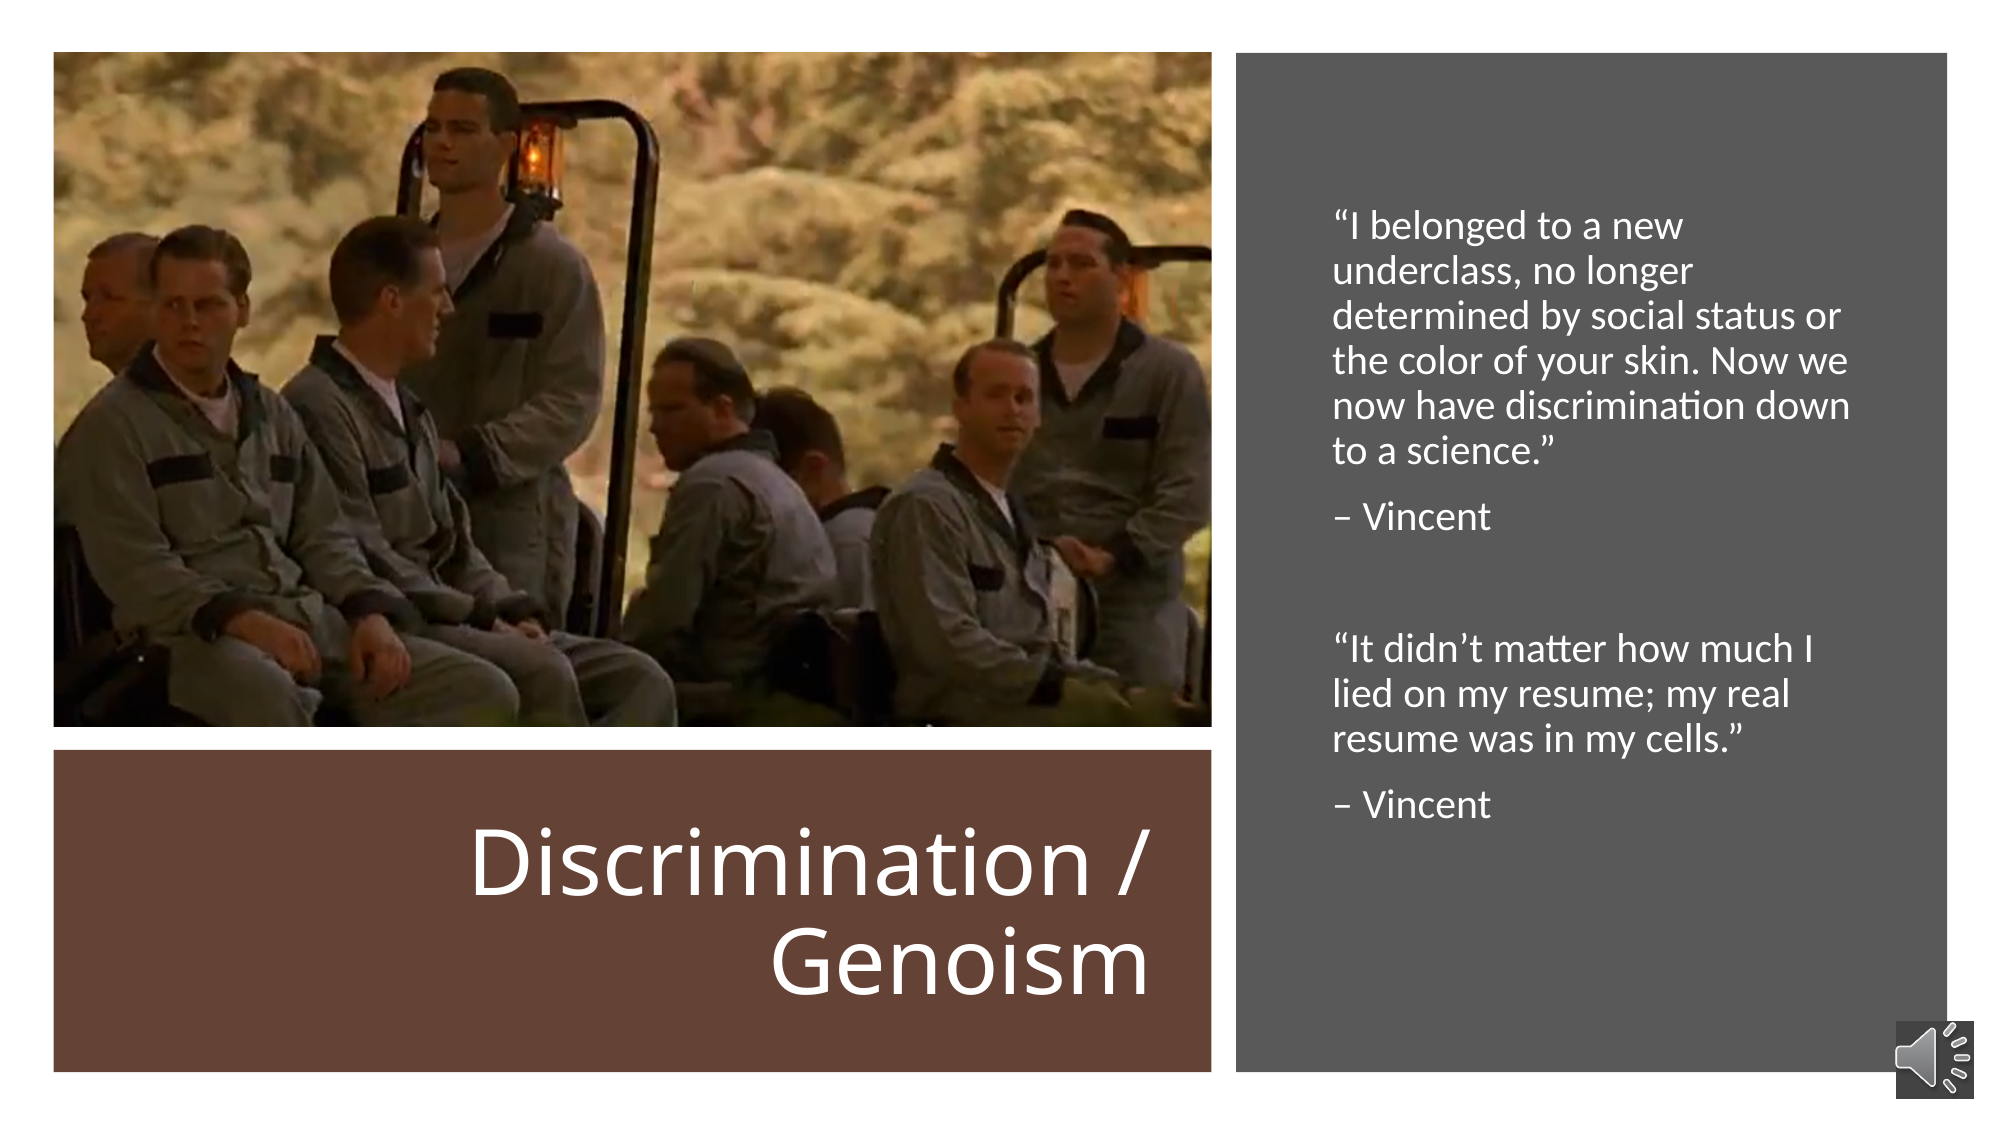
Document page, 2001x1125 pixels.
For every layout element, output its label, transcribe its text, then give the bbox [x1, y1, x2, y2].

list “I belonged to a new underclass, no longer determined by social status or the color of your skin. Now we now have discrimination down to a science.” – Vincent “It didn’t matter how much I lied on my resume; my real resume was in my cells.” – Vincent [1317, 150, 1879, 947]
title Discrimination / Genoism [85, 782, 1168, 1049]
text_box [53, 749, 1212, 1073]
picture [53, 52, 1212, 727]
text_box [1235, 52, 1948, 1073]
picture [1894, 1019, 1975, 1100]
